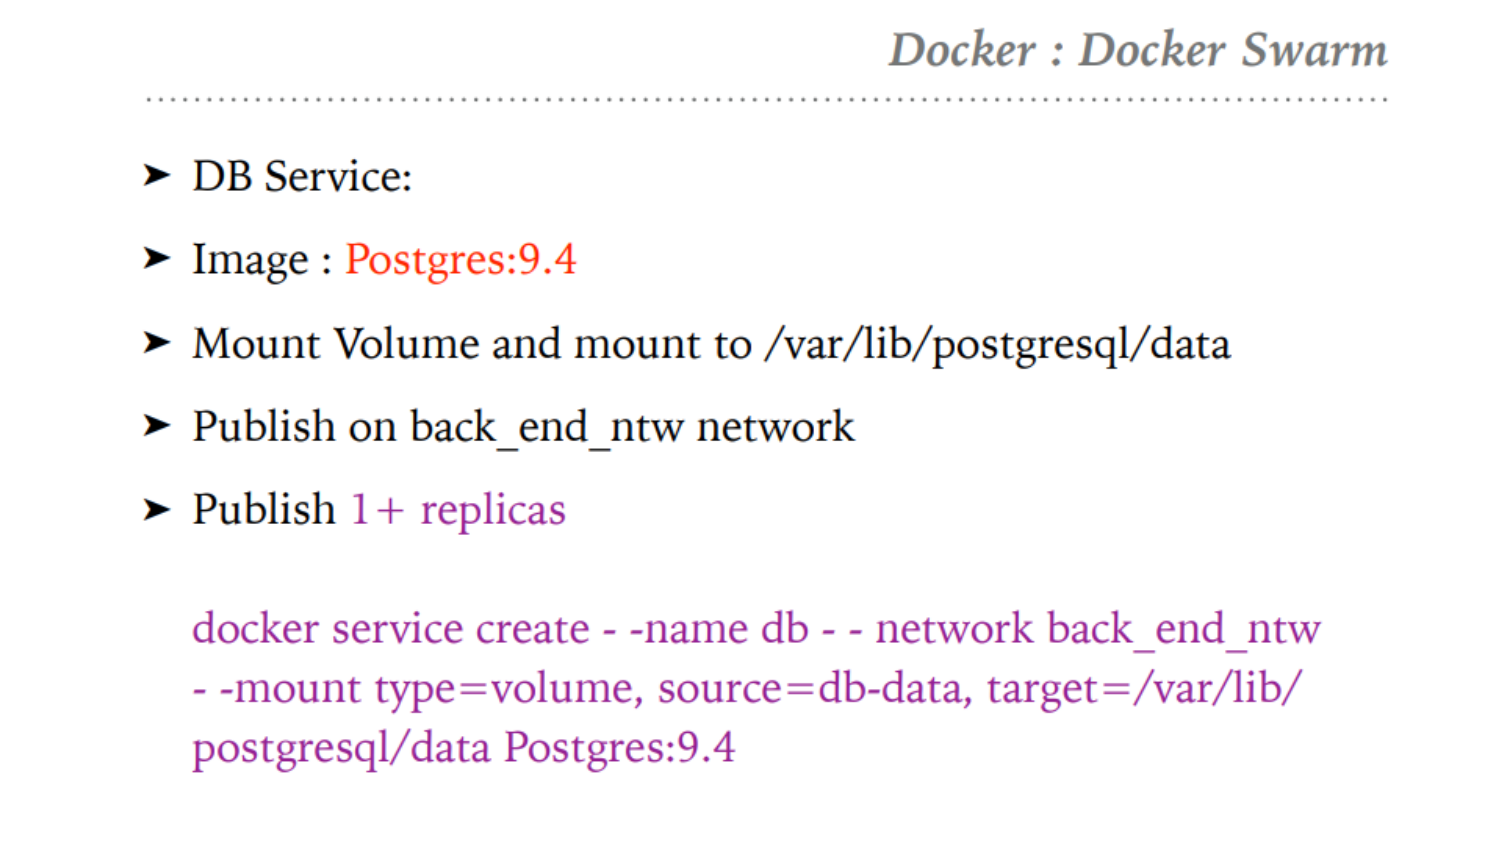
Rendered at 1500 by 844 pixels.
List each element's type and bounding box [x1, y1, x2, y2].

picture [124, 0, 1418, 844]
